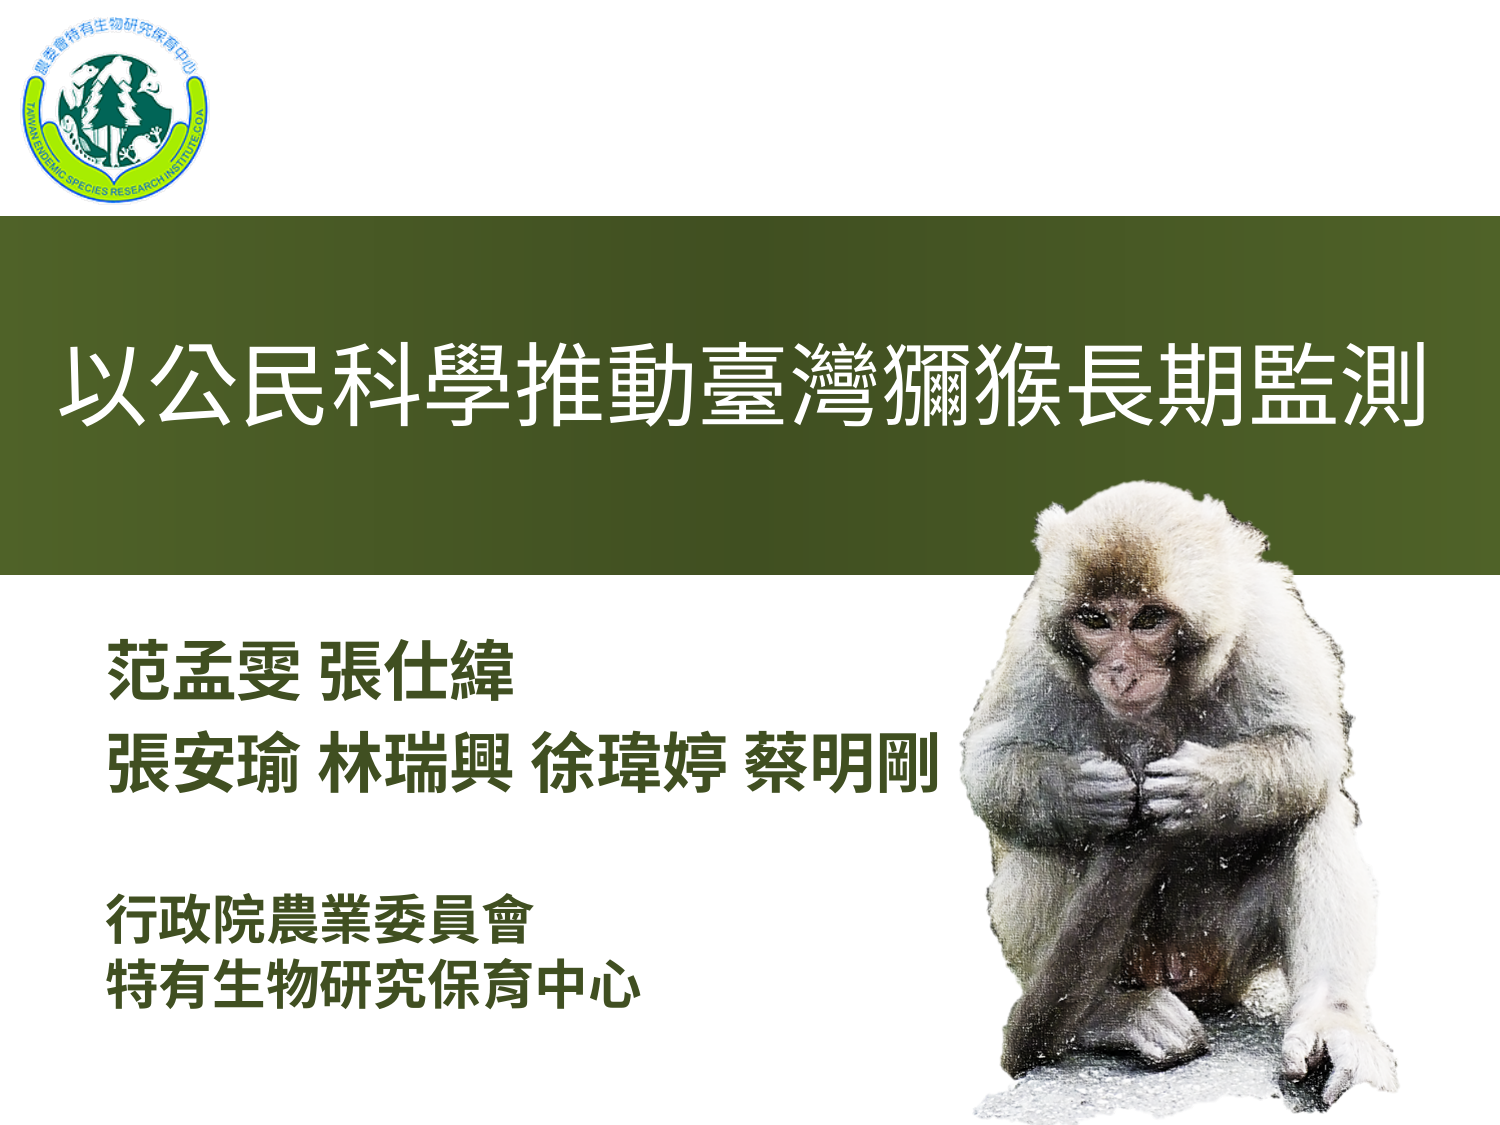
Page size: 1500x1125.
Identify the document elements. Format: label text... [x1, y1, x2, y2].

title 以公民科學推動臺灣獼猴長期監測 [29, 262, 1459, 504]
picture [950, 465, 1412, 1125]
subtitle 范孟雯 張仕緯 張安瑜 林瑞興 徐瑋婷 蔡明剛 行政院農業委員會 特有生物研究保育中心 [90, 621, 945, 1024]
picture [17, 17, 211, 207]
